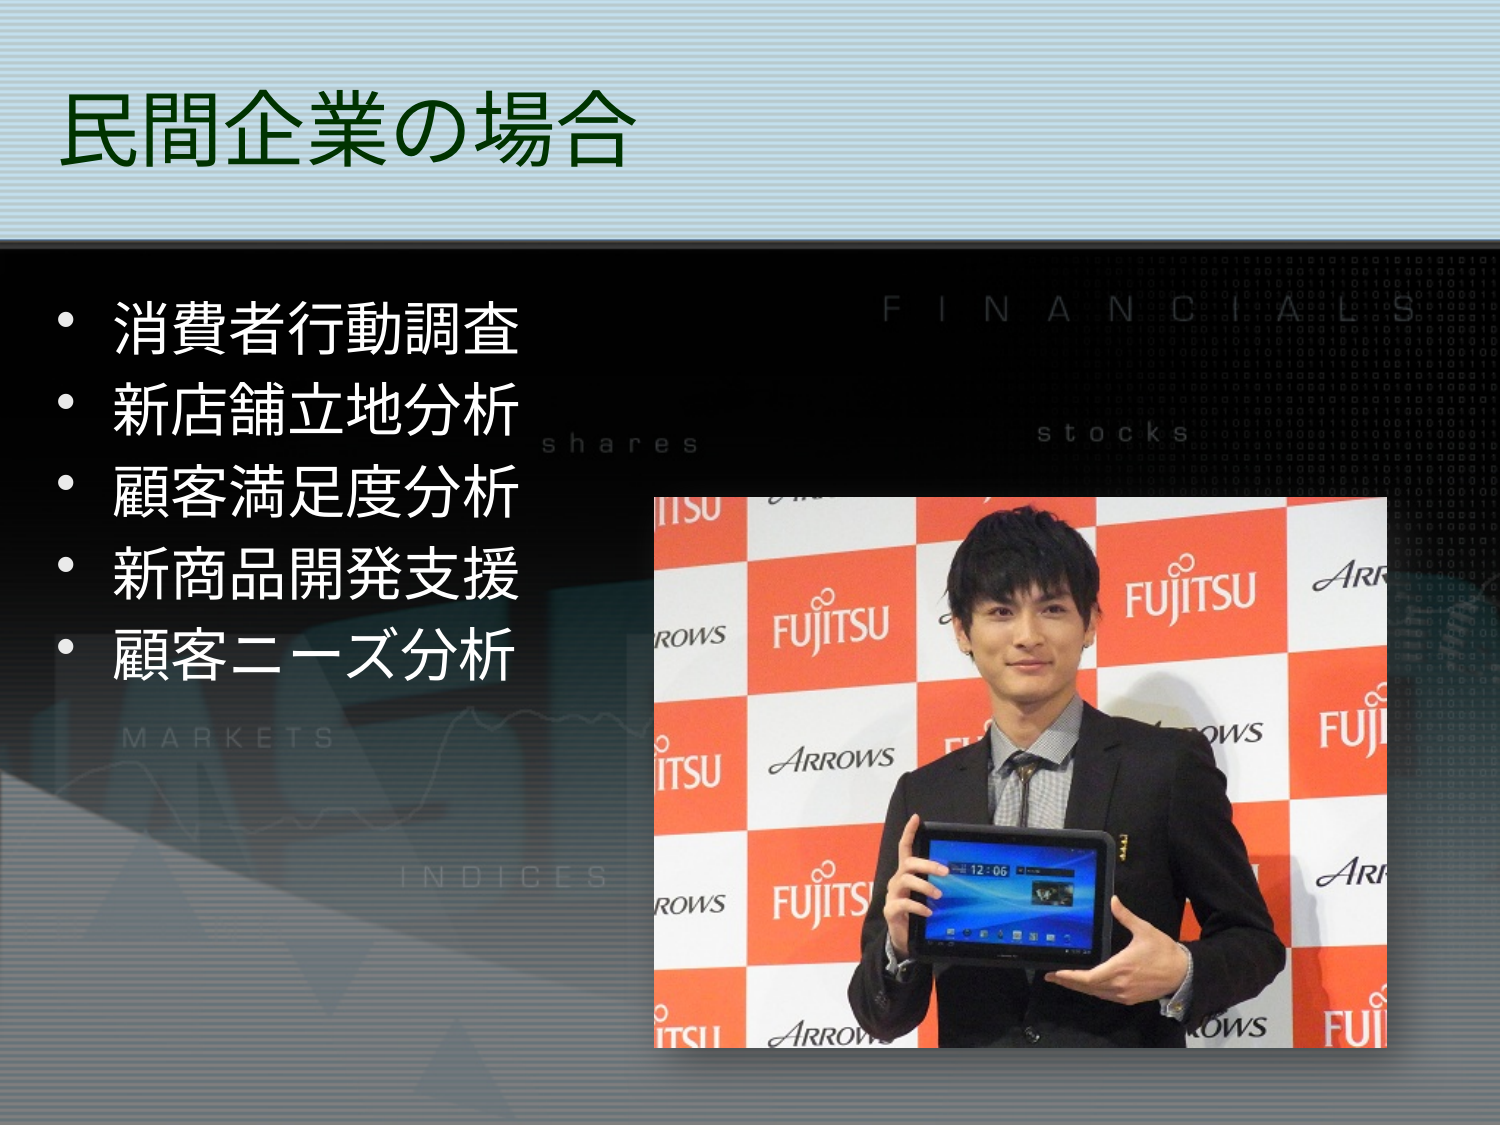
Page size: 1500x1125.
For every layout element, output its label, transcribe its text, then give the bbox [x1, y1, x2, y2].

list 消費者行動調査 新店舗立地分析 顧客満足度分析 新商品開発支援 顧客ニーズ分析 [41, 284, 1459, 1094]
title 民間企業の場合 [41, 42, 1459, 186]
picture [0, 0, 1500, 1125]
